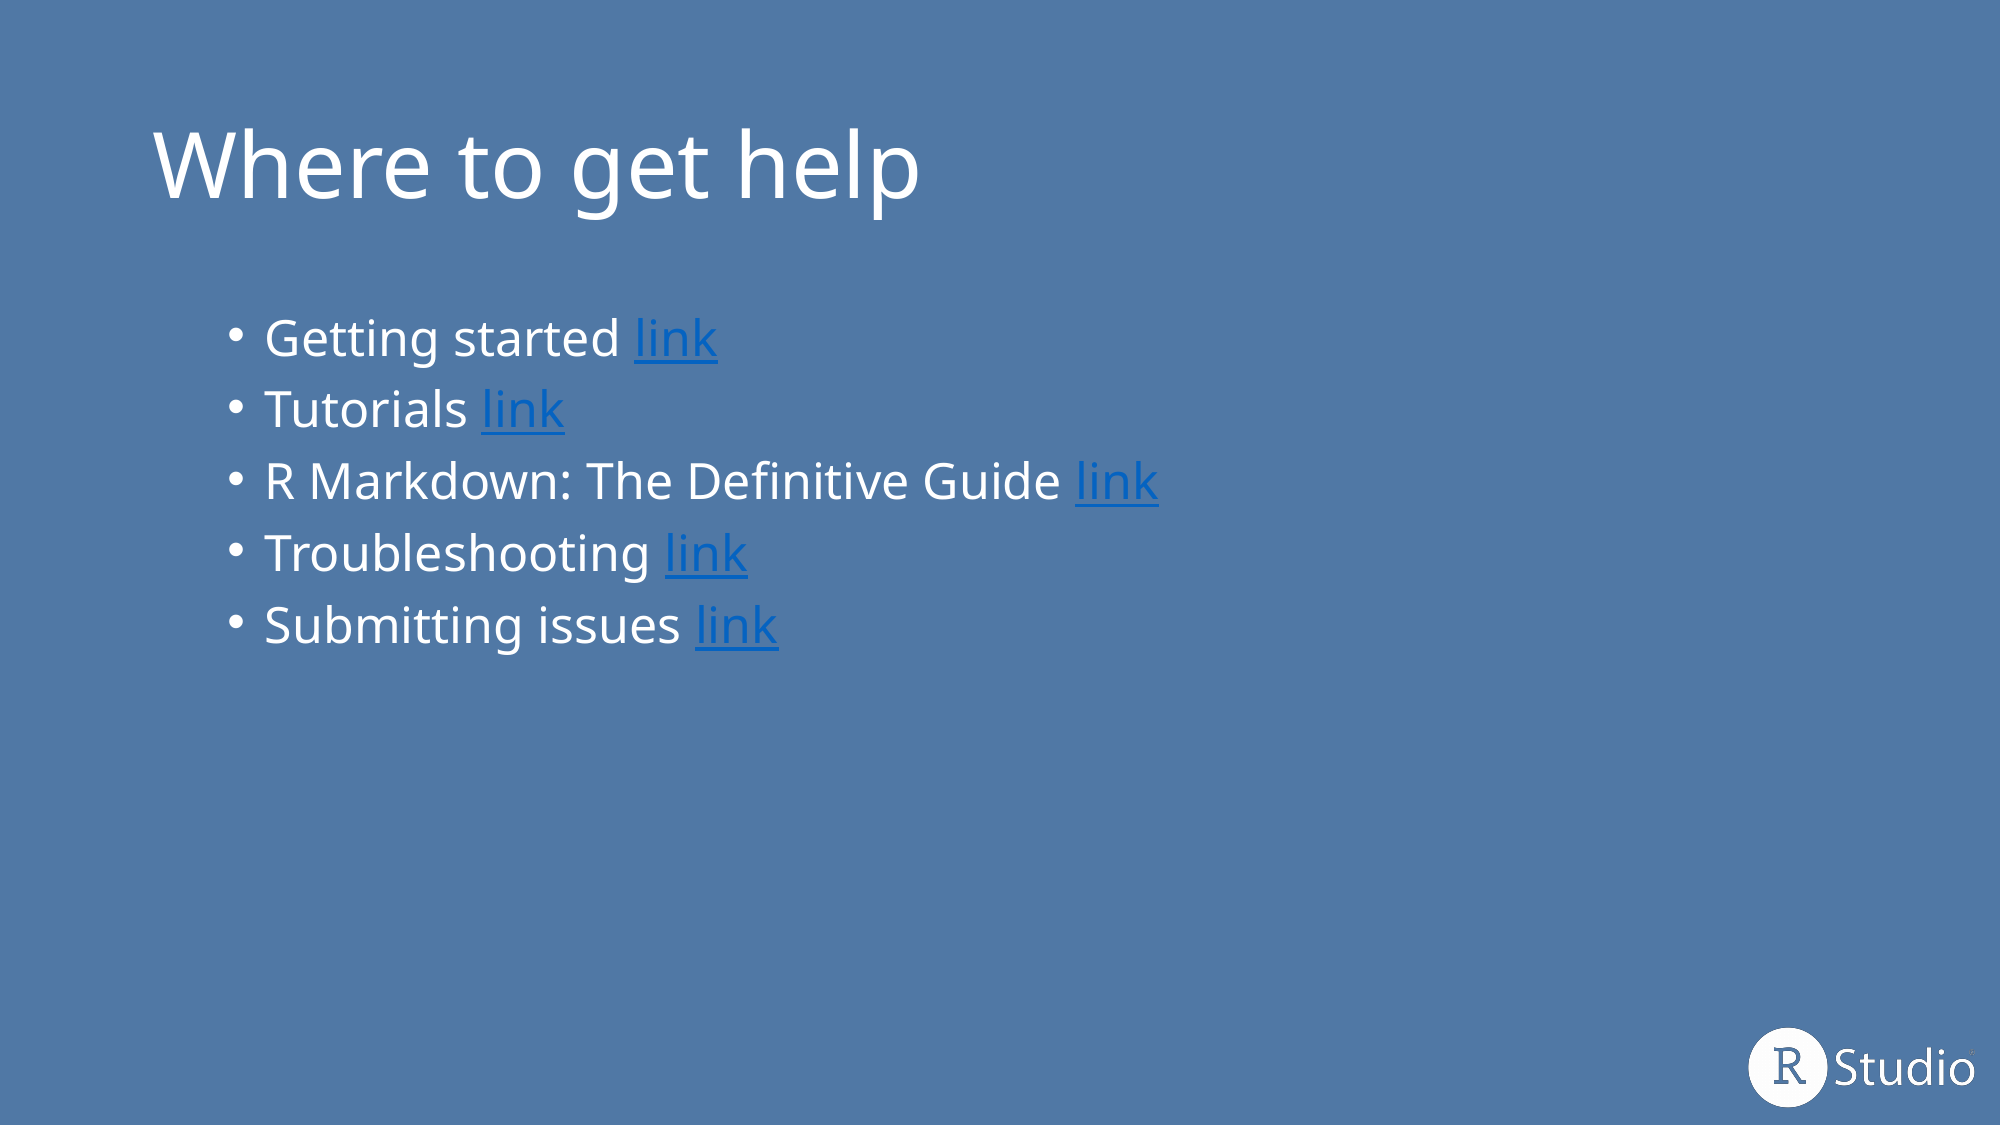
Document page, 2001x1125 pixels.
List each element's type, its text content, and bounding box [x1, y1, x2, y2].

list Getting started link Tutorials link R Markdown: The Definitive Guide link Troubleshooting link Submitting issues link [137, 299, 1863, 1014]
title Where to get help [137, 59, 1863, 278]
picture [1747, 1027, 1976, 1108]
